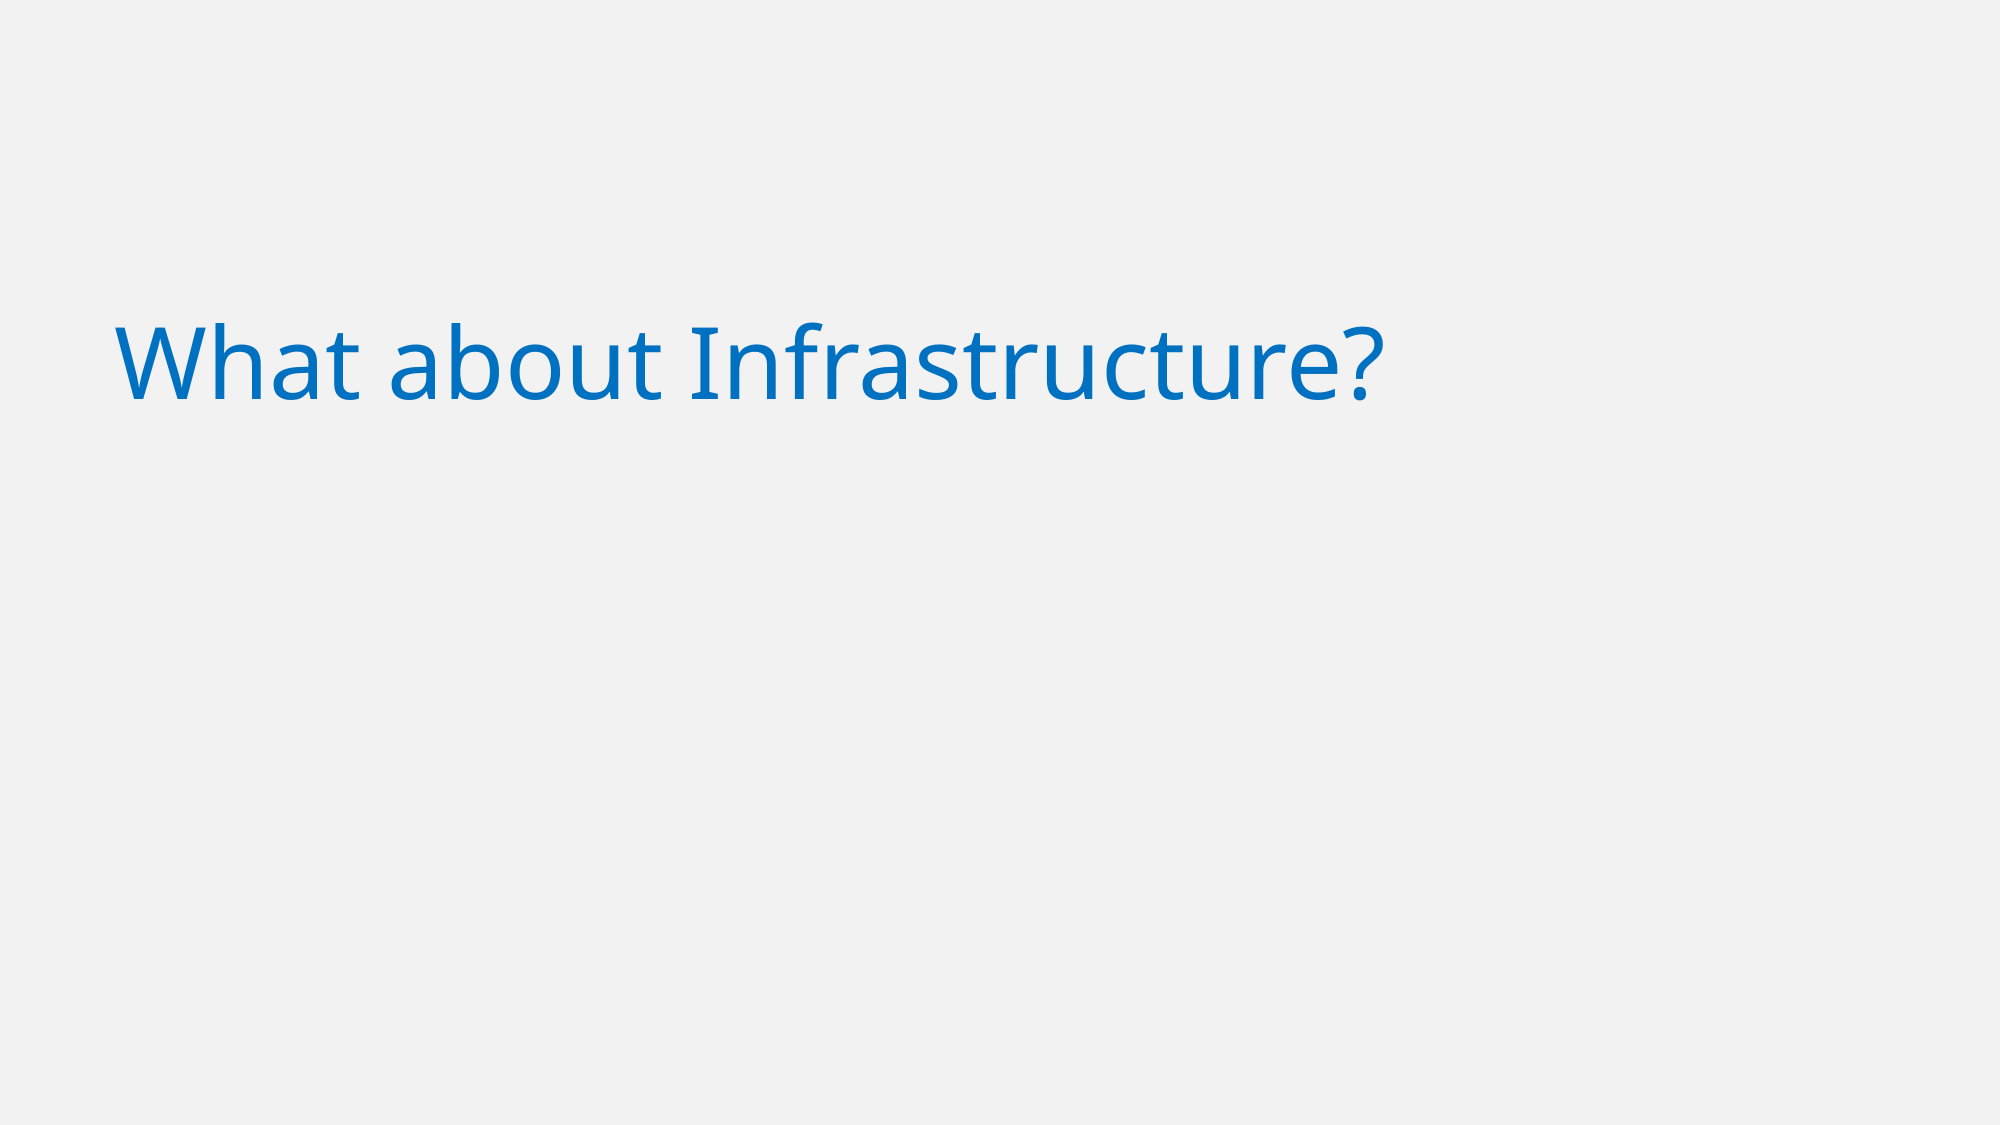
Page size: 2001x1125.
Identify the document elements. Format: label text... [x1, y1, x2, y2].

title What about Infrastructure? [99, 294, 1944, 441]
